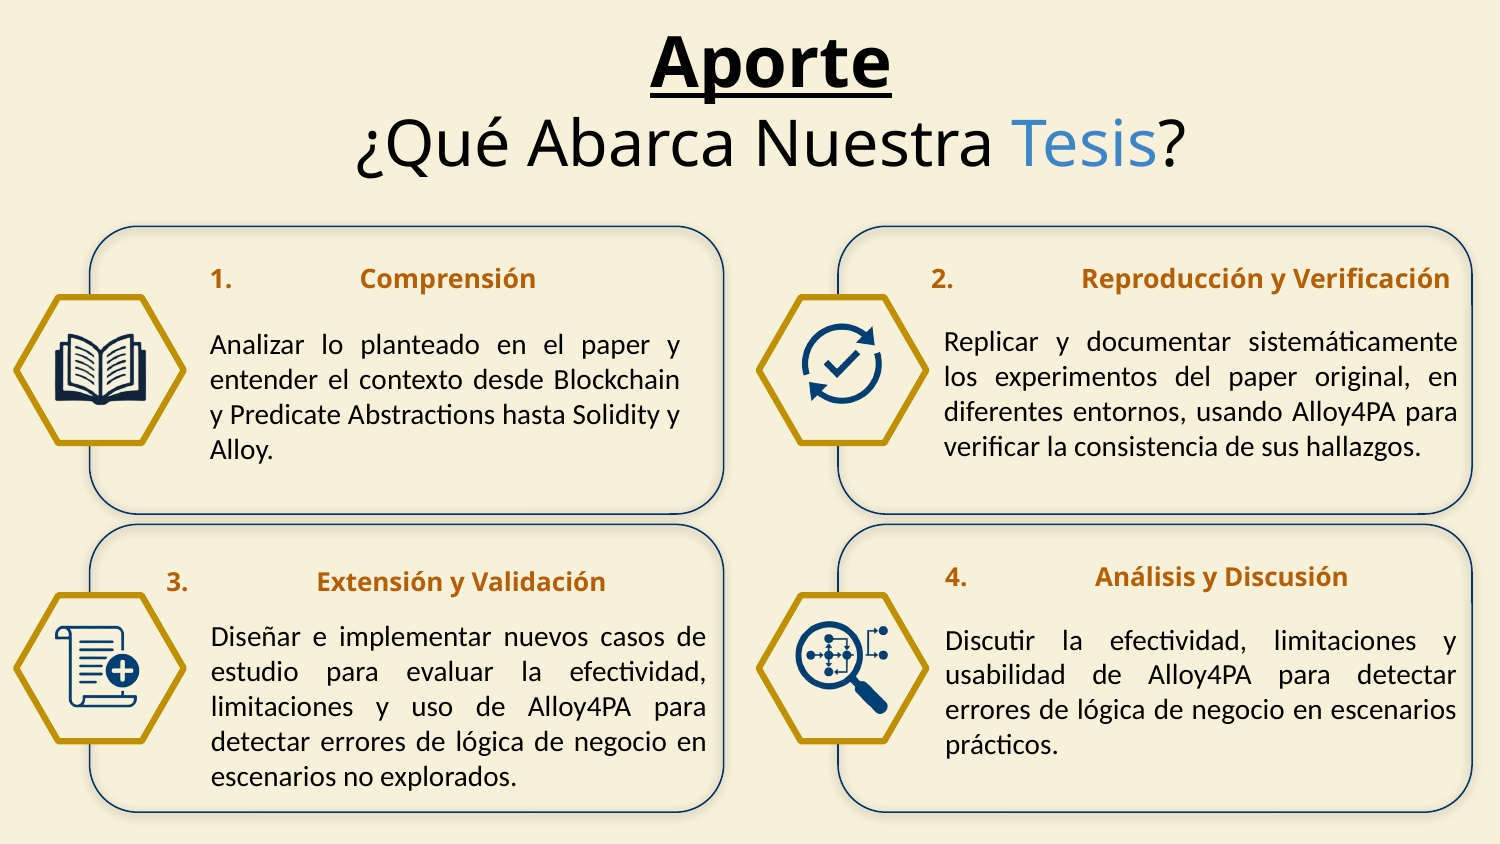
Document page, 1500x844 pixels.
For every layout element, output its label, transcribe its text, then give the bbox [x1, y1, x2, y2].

picture [48, 619, 152, 718]
text_box [758, 322, 927, 444]
text_box Discutir la efectividad, limitaciones y usabilidad de Alloy4PA para detectar errores de lógica de negocio en escenarios prácticos. [930, 605, 1472, 776]
text_box Replicar y documentar sistemáticamente los experimentos del paper original, en diferentes entornos, usando Alloy4PA para verificar la consistencia de sus hallazgos. [930, 308, 1472, 476]
text_box [789, 297, 897, 318]
text_box [837, 524, 1471, 813]
text_box [16, 297, 184, 444]
picture [48, 332, 152, 409]
text_box Diseñar e implementar nuevos casos de estudio para evaluar la efectividad, limitaciones y uso de Alloy4PA para detectar errores de lógica de negocio en escenarios no explorados. [195, 602, 722, 808]
title Aporte ¿Qué Abarca Nuestra Tesis? [133, 9, 1409, 190]
text_box [89, 612, 696, 813]
picture [790, 317, 895, 409]
text_box [16, 595, 184, 742]
text_box [89, 226, 724, 515]
picture [790, 617, 895, 720]
text_box [792, 726, 894, 742]
text_box [758, 595, 927, 716]
text_box 3. Extensión y Validación [151, 550, 724, 612]
text_box 4. Análisis y Discusión [930, 545, 1472, 605]
text_box Analizar lo planteado en el paper y entender el contexto desde Blockchain y Predicate Abstractions hasta Solidity y Alloy. [195, 311, 695, 479]
text_box 2. Reproducción y Verificación [917, 248, 1473, 308]
text_box [837, 226, 1472, 515]
text_box [89, 524, 719, 609]
text_box 1. Comprensión [195, 248, 722, 308]
